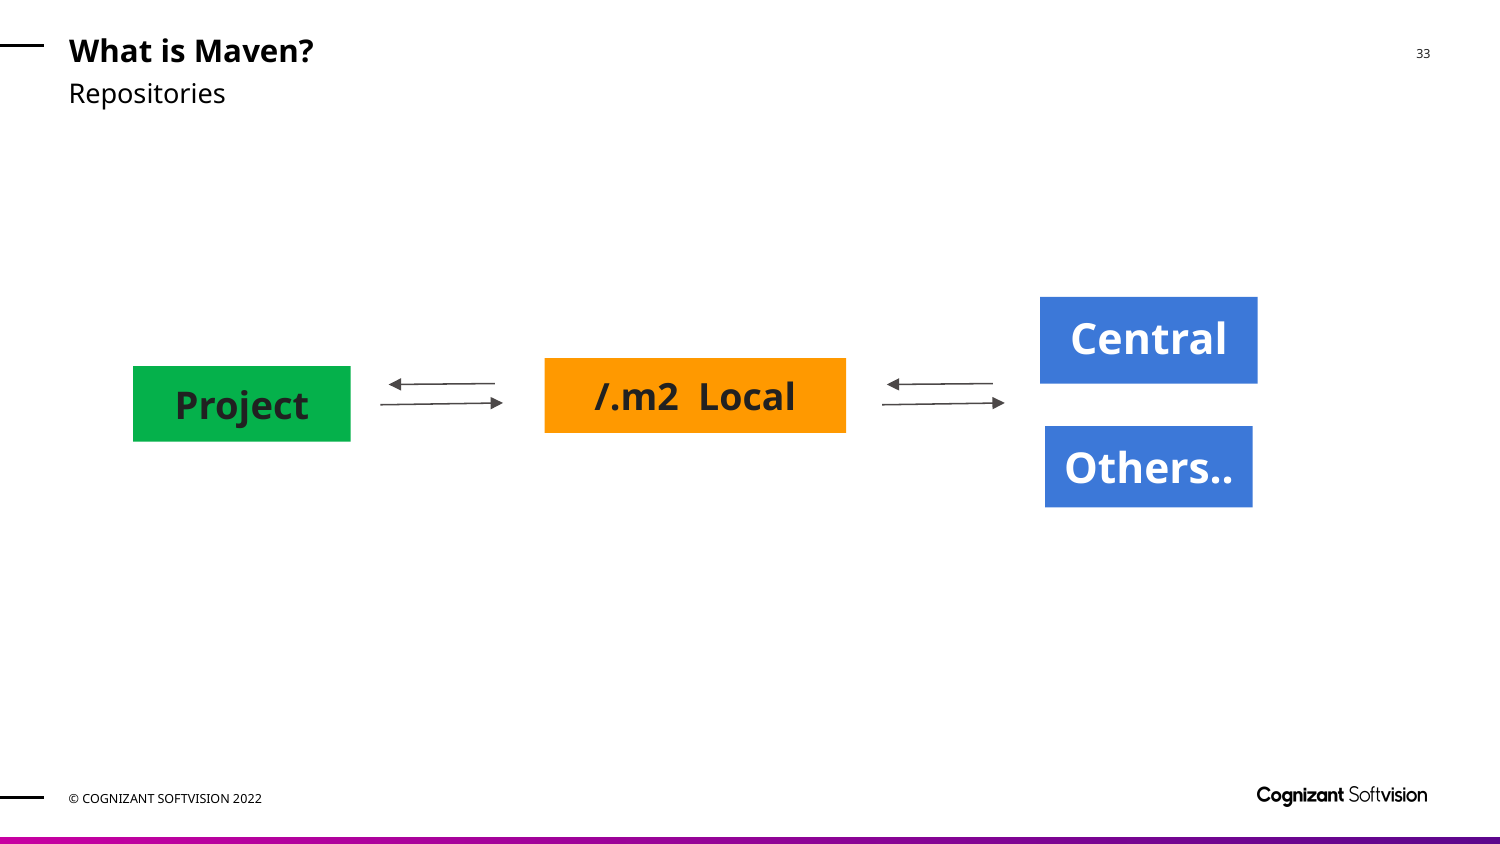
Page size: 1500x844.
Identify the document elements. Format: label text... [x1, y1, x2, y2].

text_box /.m2 Local [544, 358, 847, 433]
text_box Others.. [1045, 426, 1253, 508]
text_box Project [133, 366, 351, 442]
text_box Central [1040, 296, 1258, 384]
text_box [380, 402, 504, 406]
picture [1257, 786, 1427, 807]
title What is Maven? [69, 28, 1272, 73]
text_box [881, 402, 1006, 406]
subtitle Repositories [68, 78, 1432, 107]
